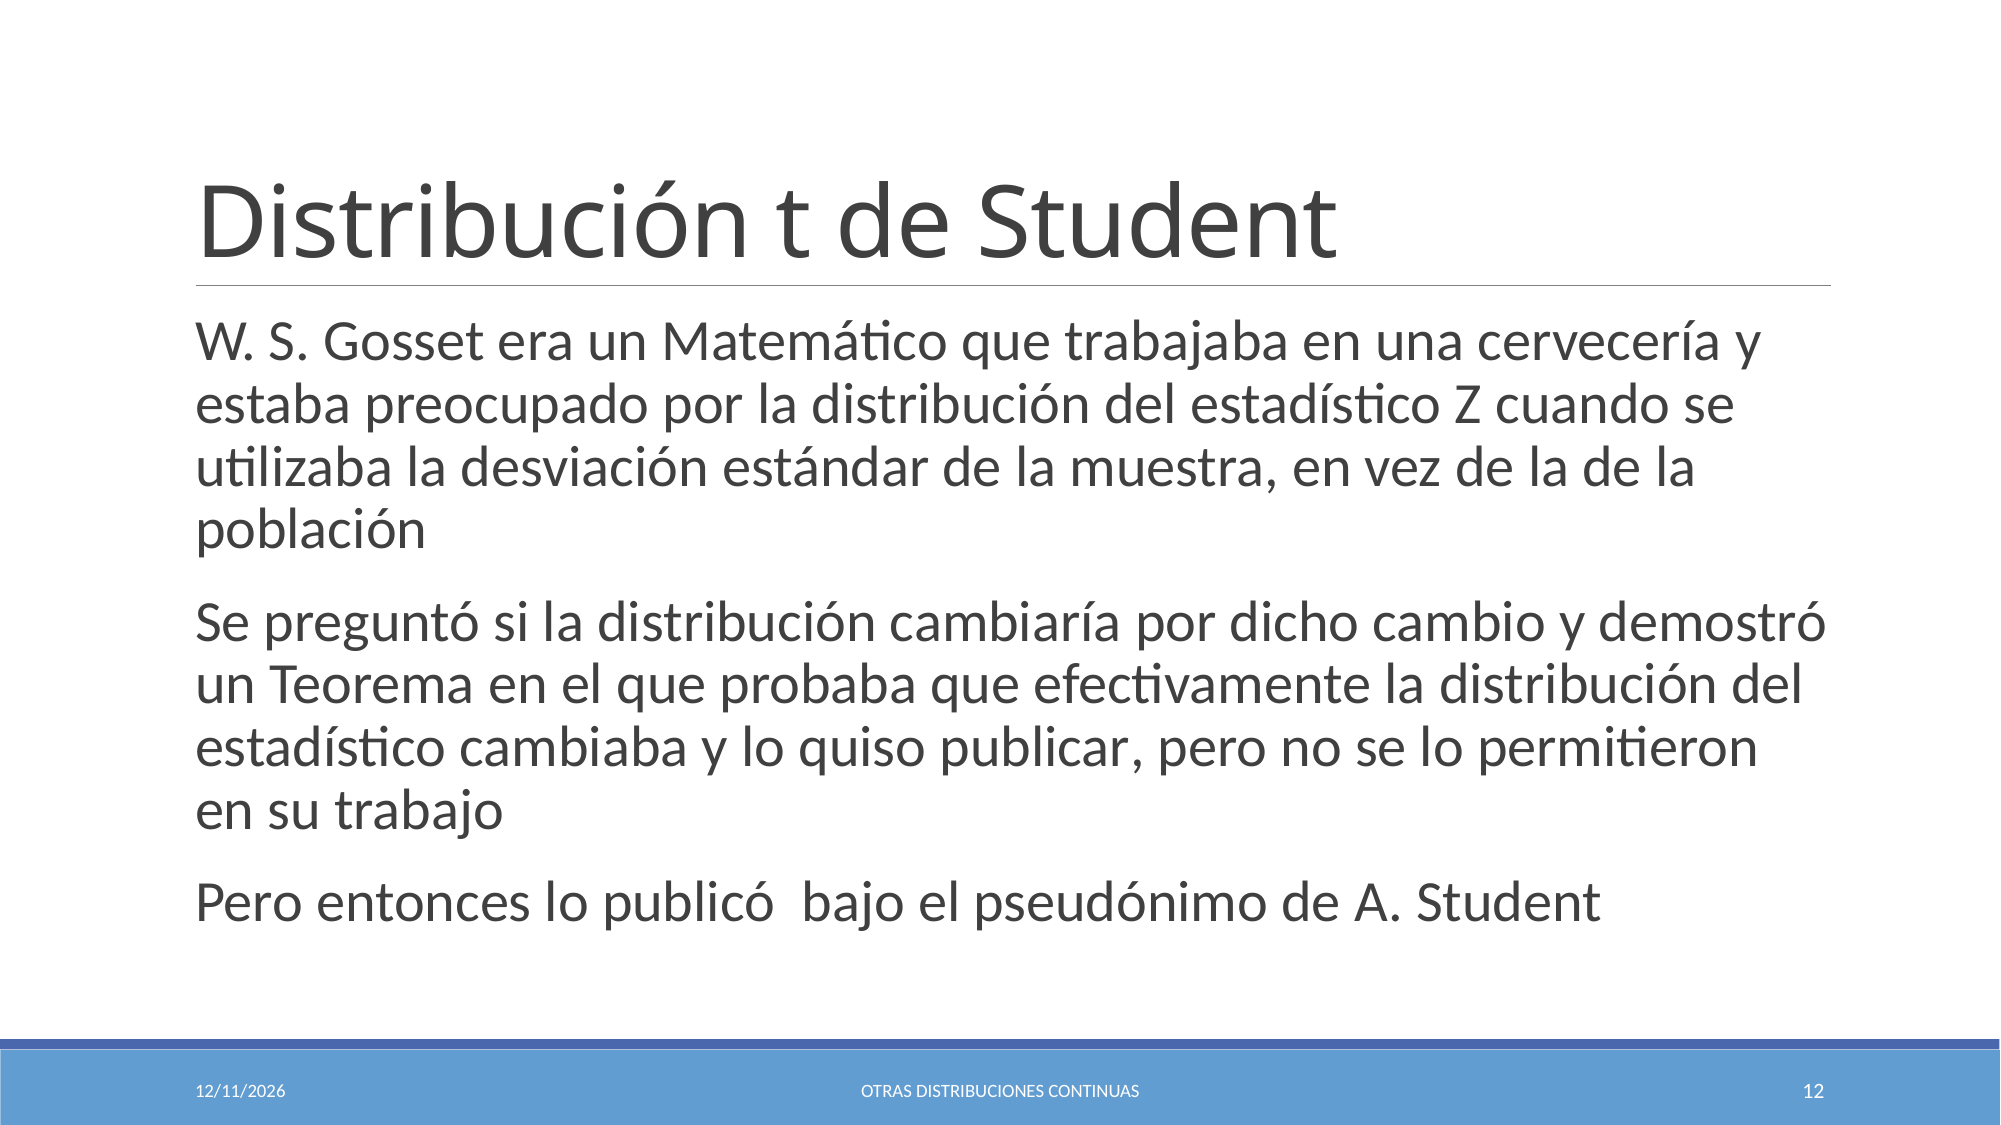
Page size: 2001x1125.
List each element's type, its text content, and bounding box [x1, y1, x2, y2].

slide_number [180, 1059, 586, 1120]
slide_number 12 [1624, 1059, 1840, 1120]
footer Otras Distribuciones Continuas [604, 1059, 1396, 1120]
list W. S. Gosset era un Matemático que trabajaba en una cervecería y estaba preocupado por la distribución del estadístico Z cuando se utilizaba la desviación estándar de la muestra, en vez de la de la población Se preguntó si la distribución cambiaría por dicho cambio y demostró un Teorema en el que probaba que efectivamente la distribución del estadístico cambiaba y lo quiso publicar, pero no se lo permitieron en su trabajo Pero entonces lo publicó bajo el pseudónimo de A. Student [180, 302, 1830, 963]
title Distribución t de Student [180, 47, 1830, 285]
